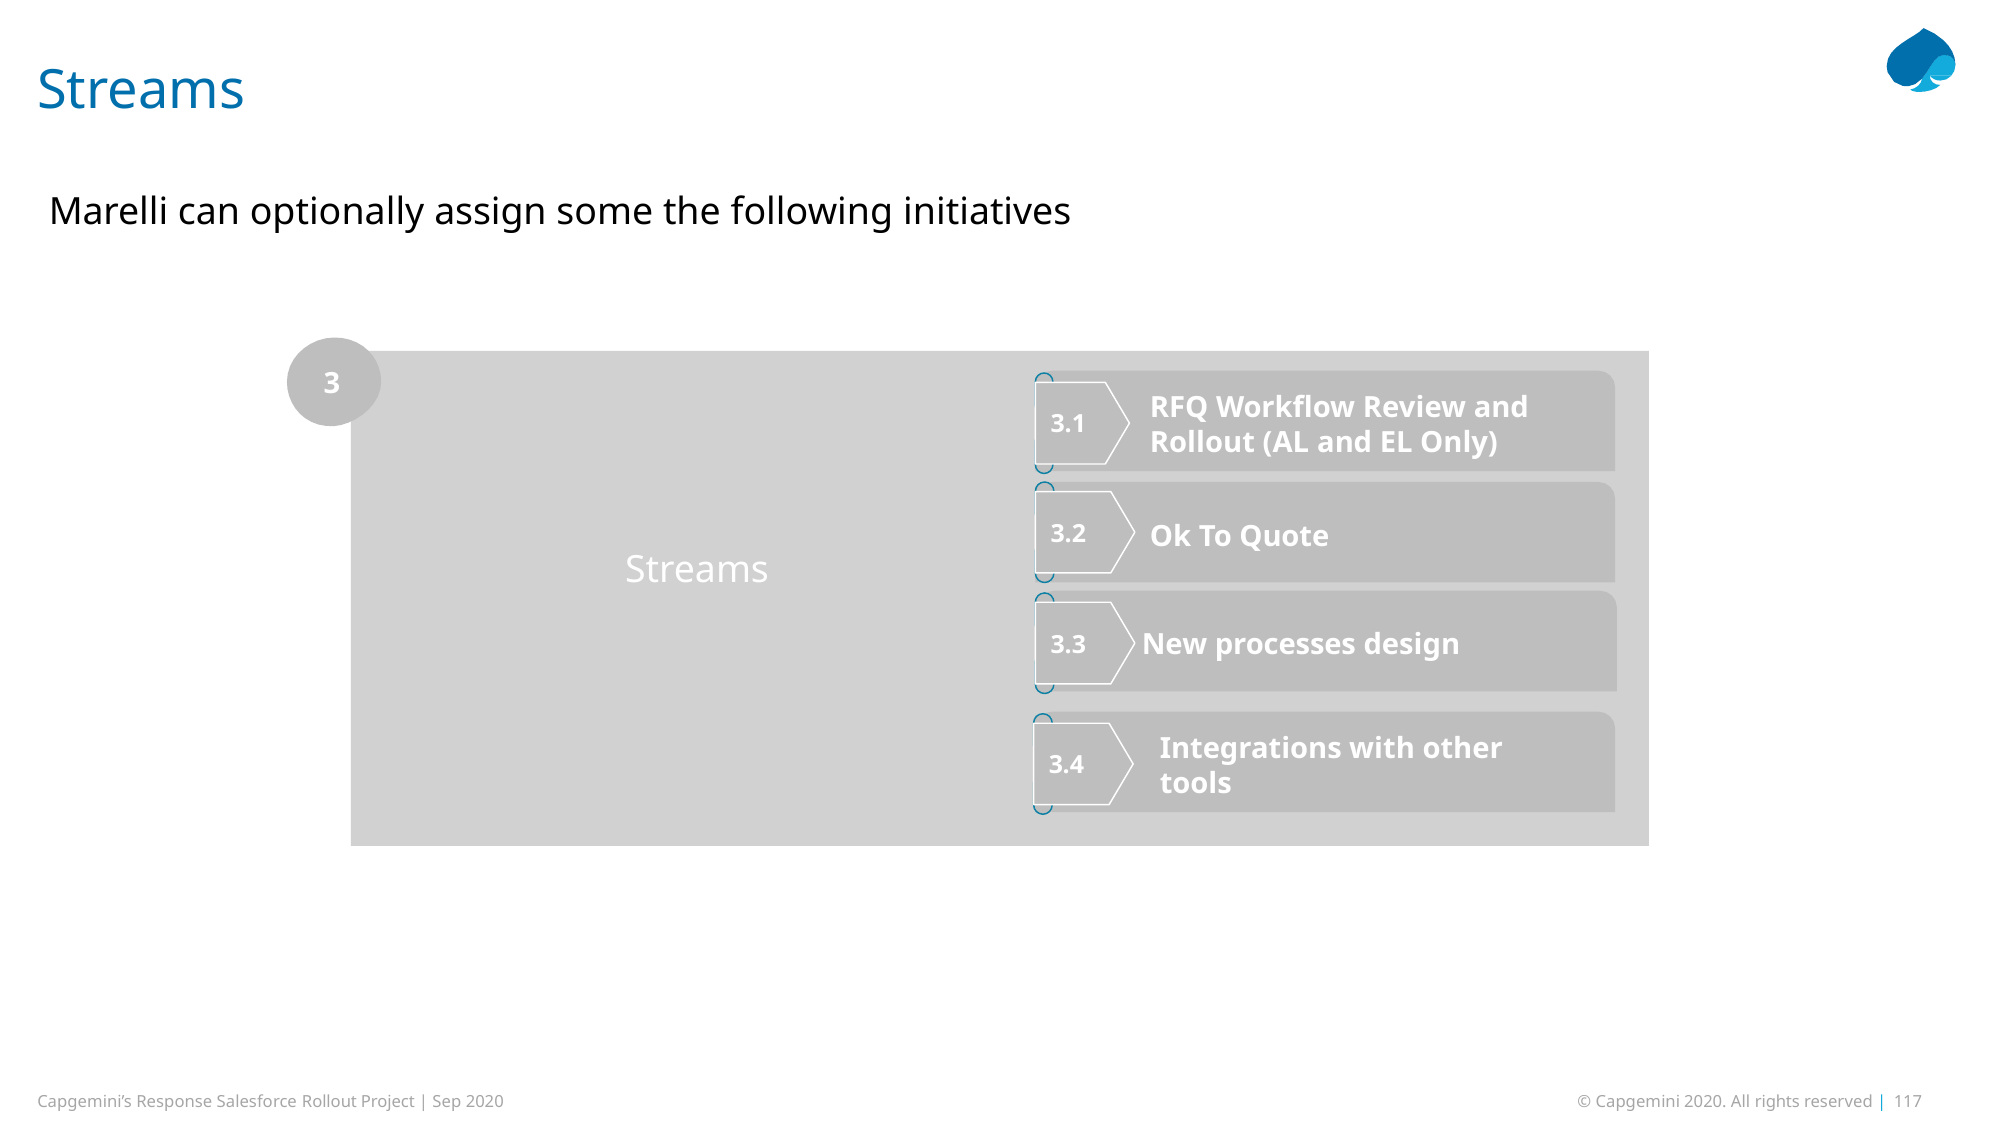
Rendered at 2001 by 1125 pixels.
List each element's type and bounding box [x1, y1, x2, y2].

footer [35, 1088, 548, 1125]
text_box [286, 337, 1649, 846]
title [35, 52, 267, 243]
text_box [46, 185, 1147, 233]
text_box [1575, 1088, 1963, 1125]
